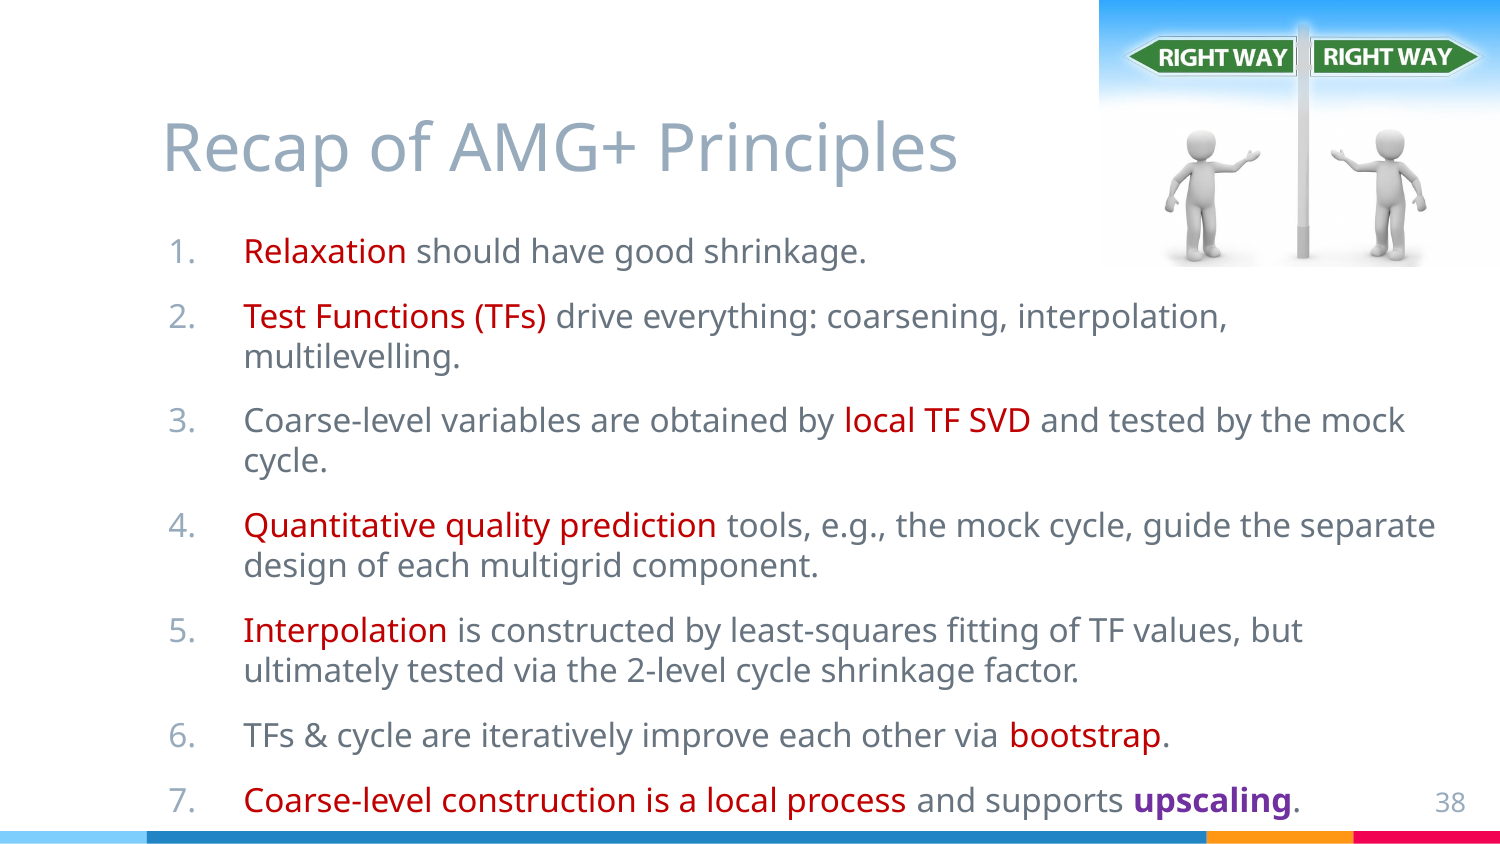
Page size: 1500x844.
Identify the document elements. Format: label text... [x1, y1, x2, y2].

title Recap of AMG+ Principles [146, 58, 1094, 200]
picture [1099, 0, 1500, 268]
list Relaxation should have good shrinkage. Test Functions (TFs) drive everything: coarsening, interpolation, multilevelling. Coarse-level variables are obtained by local TF SVD and tested by the mock cycle. Quantitative quality prediction tools, e.g., the mock cycle, guide the separate design of each multigrid component. Interpolation is constructed by least-squares fitting of TF values, but ultimately tested via the 2-level cycle shrinkage factor. TFs & cycle are iteratively improve each other via bootstrap. Coarse-level construction is a local process and supports upscaling. [134, 214, 1470, 798]
slide_number 38 [1391, 770, 1482, 822]
